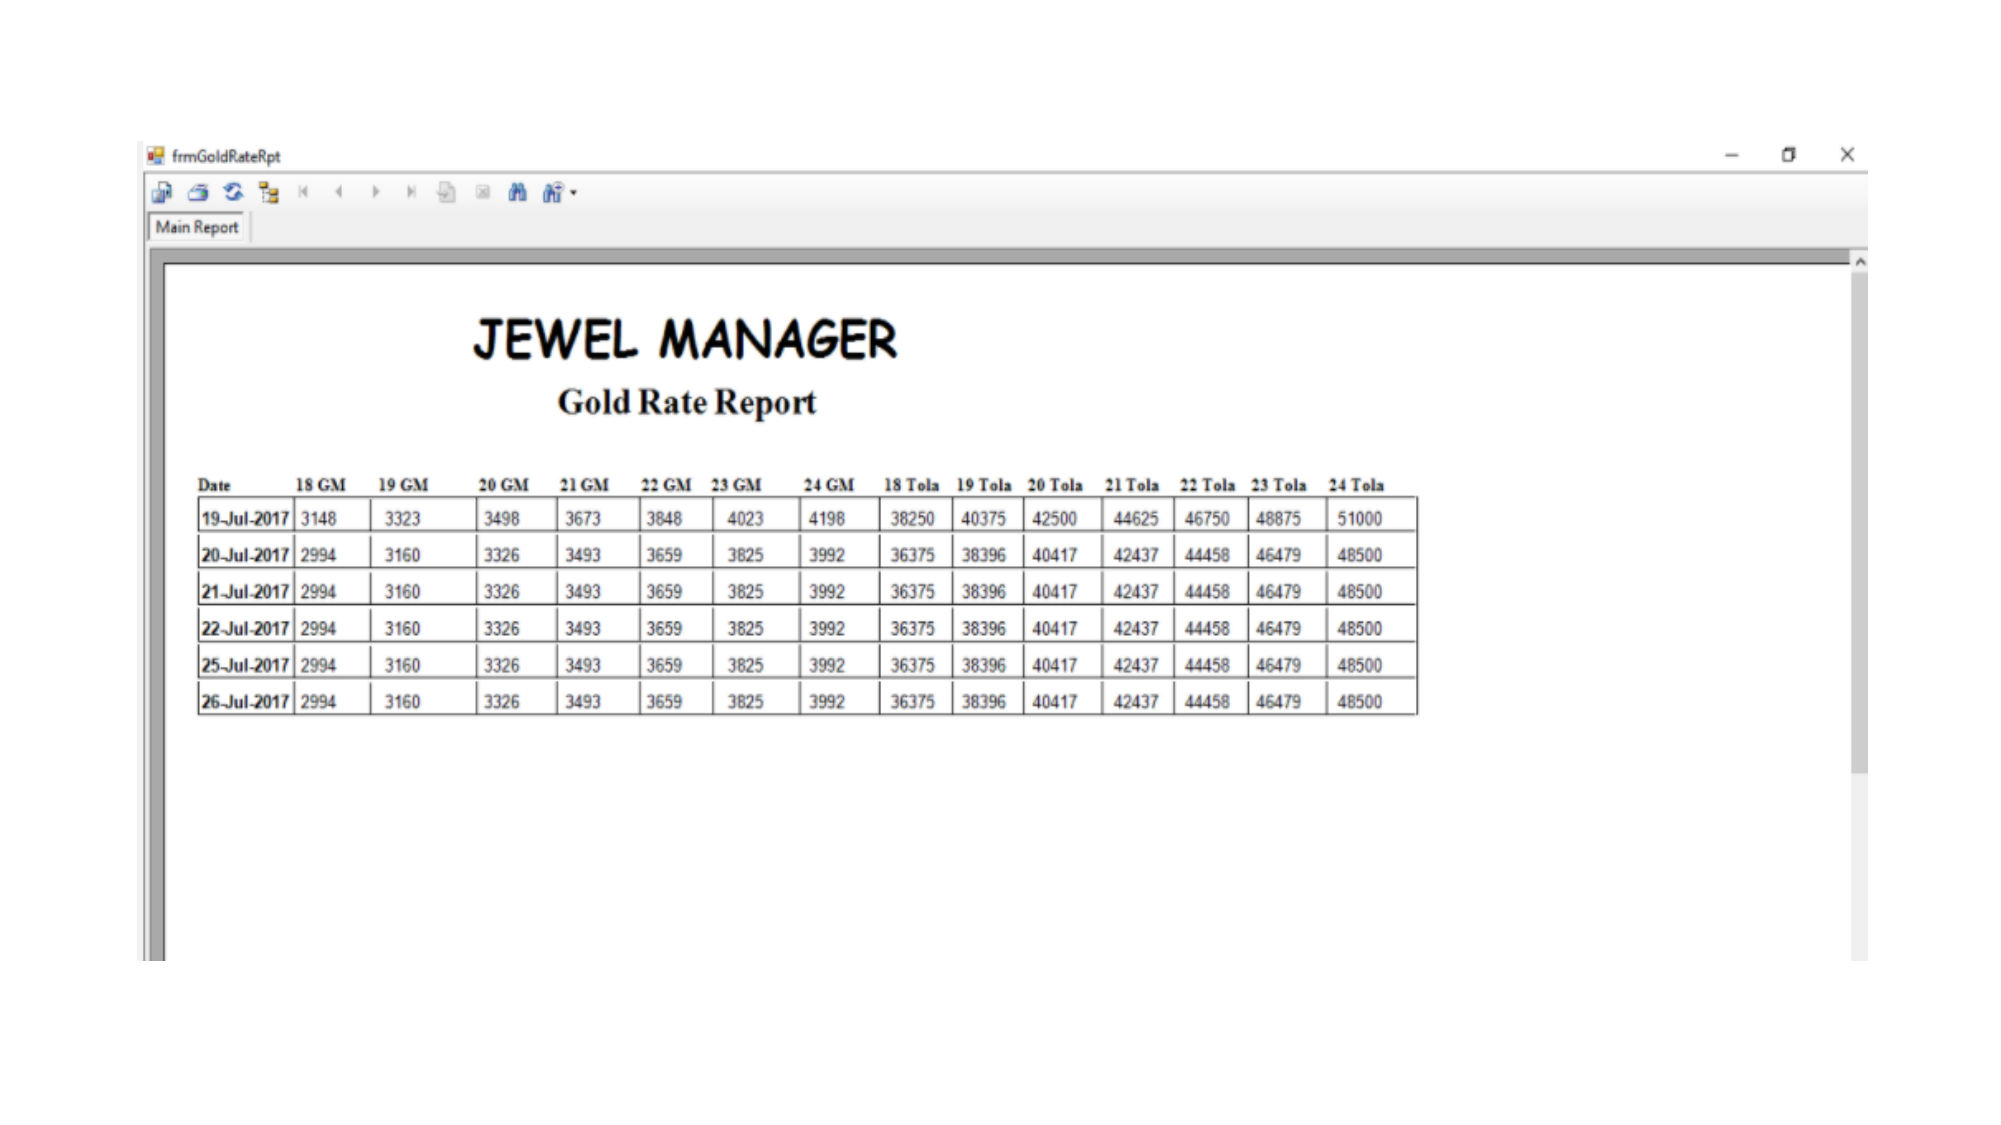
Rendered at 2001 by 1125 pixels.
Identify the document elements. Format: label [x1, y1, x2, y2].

list [137, 141, 1868, 961]
